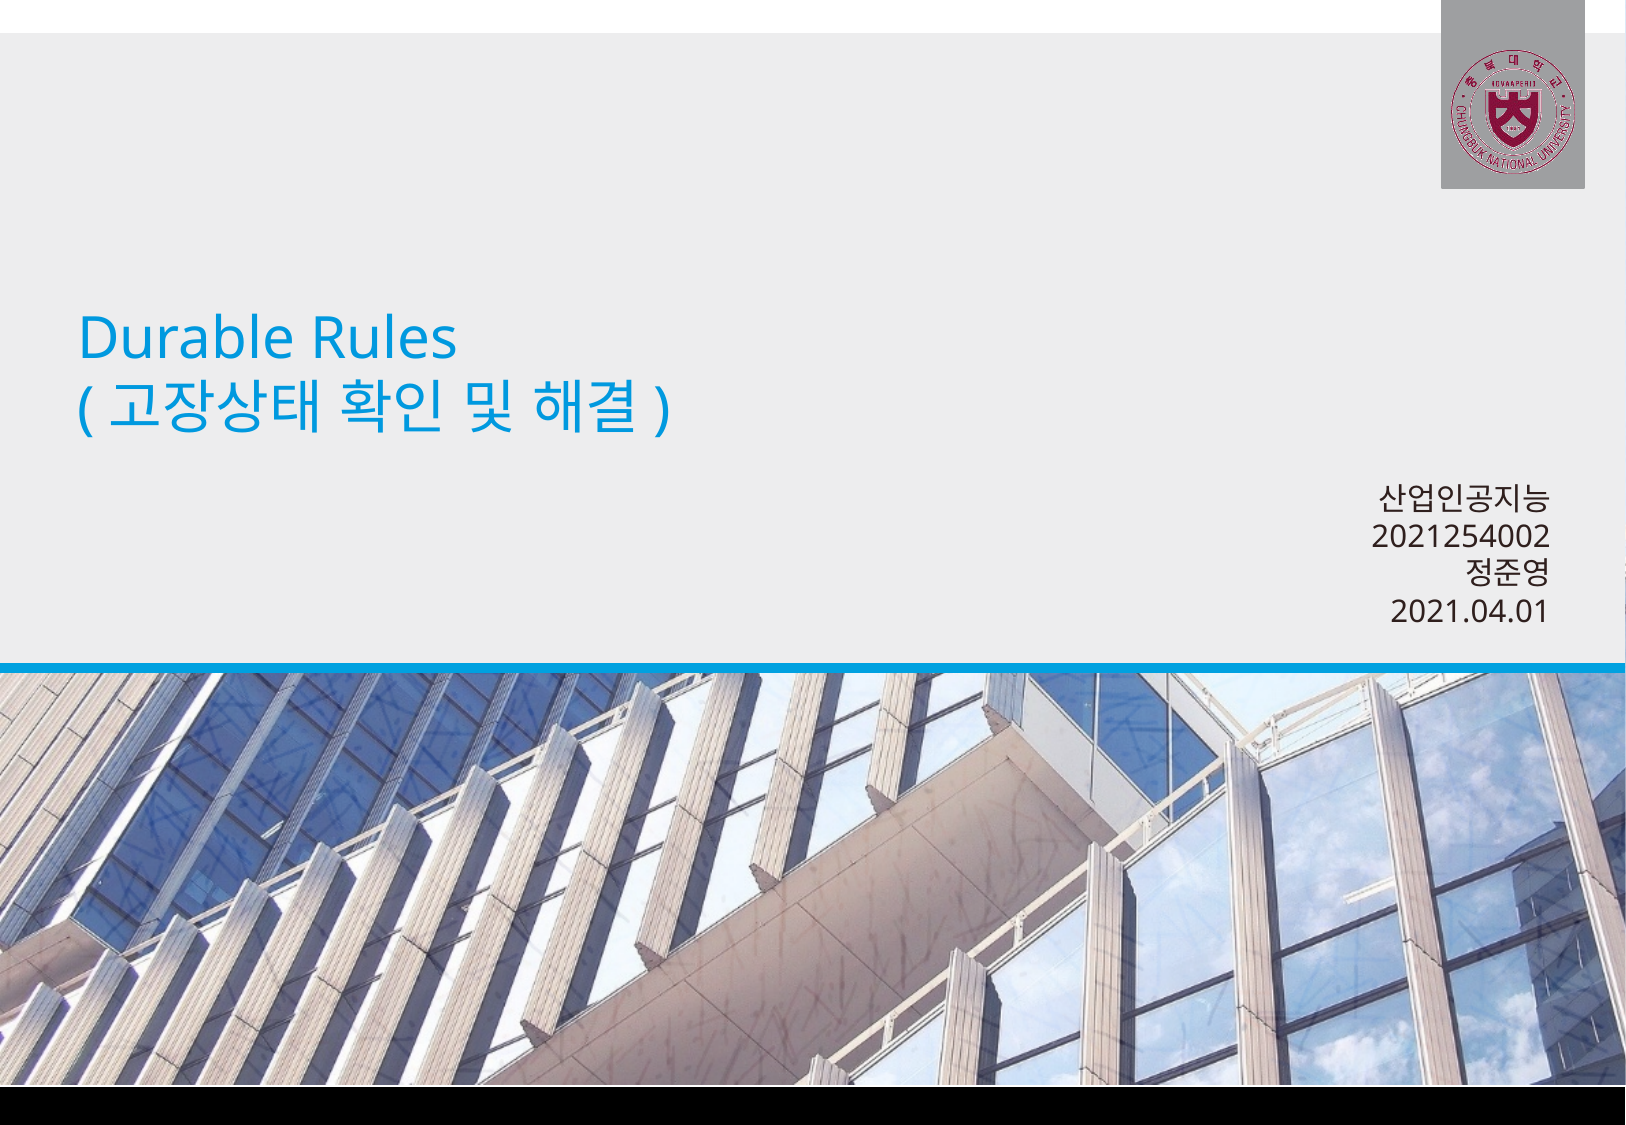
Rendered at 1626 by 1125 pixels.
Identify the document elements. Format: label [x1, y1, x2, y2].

picture [0, 674, 1626, 1085]
text_box [0, 1087, 1625, 1125]
picture [0, 0, 1626, 662]
